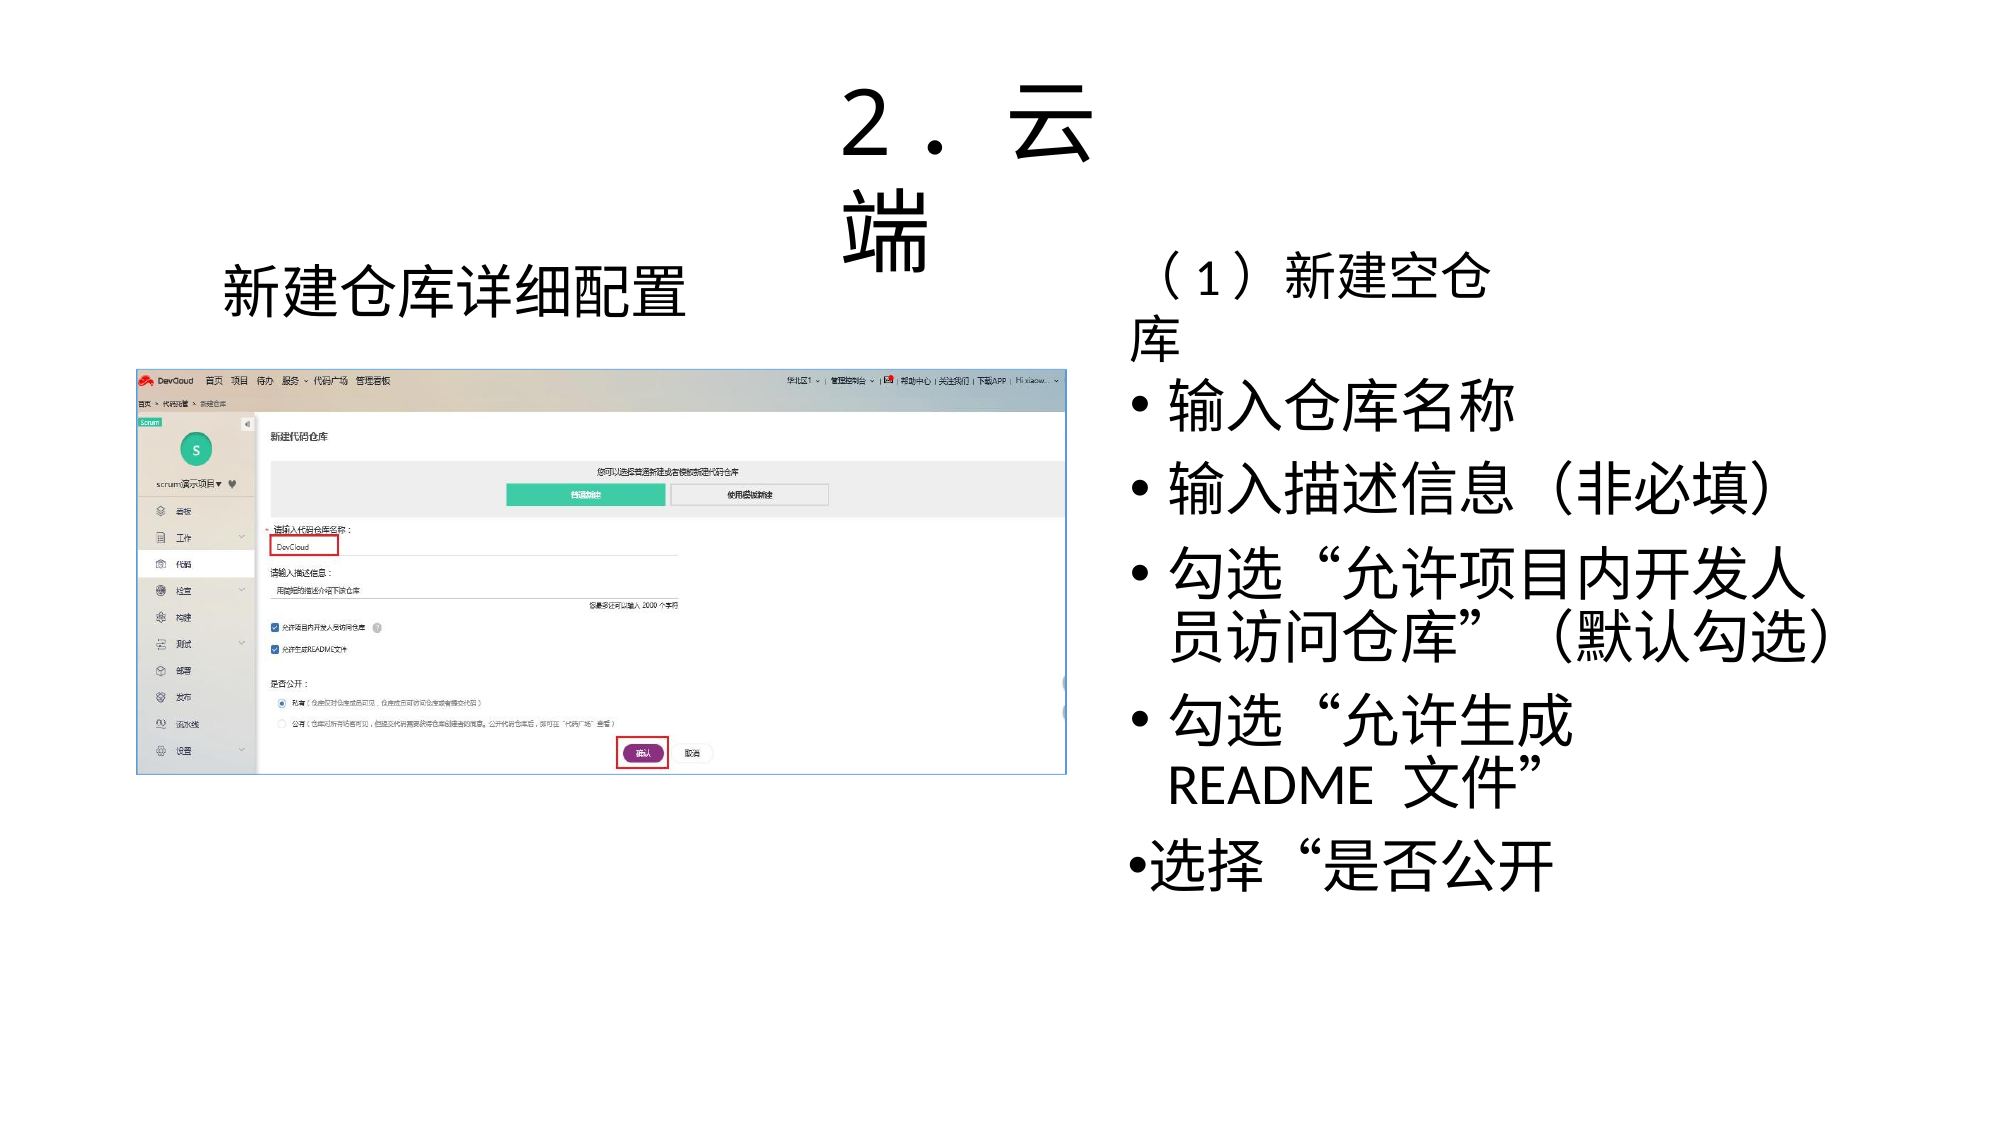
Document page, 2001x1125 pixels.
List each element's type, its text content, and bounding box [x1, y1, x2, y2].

text_box [138, 370, 1065, 773]
title 2．云端 [837, 62, 1164, 285]
text_box 新建仓库详细配置 [220, 252, 692, 325]
text_box （1）新建空仓库 [1127, 241, 1523, 352]
text_box 输入仓库名称 输入描述信息（非必填） 勾选“允许项目内开发人 员访问仓库”（默认勾选） 勾选“允许生成README 文件” 选择“是否公开 [1127, 352, 1870, 900]
